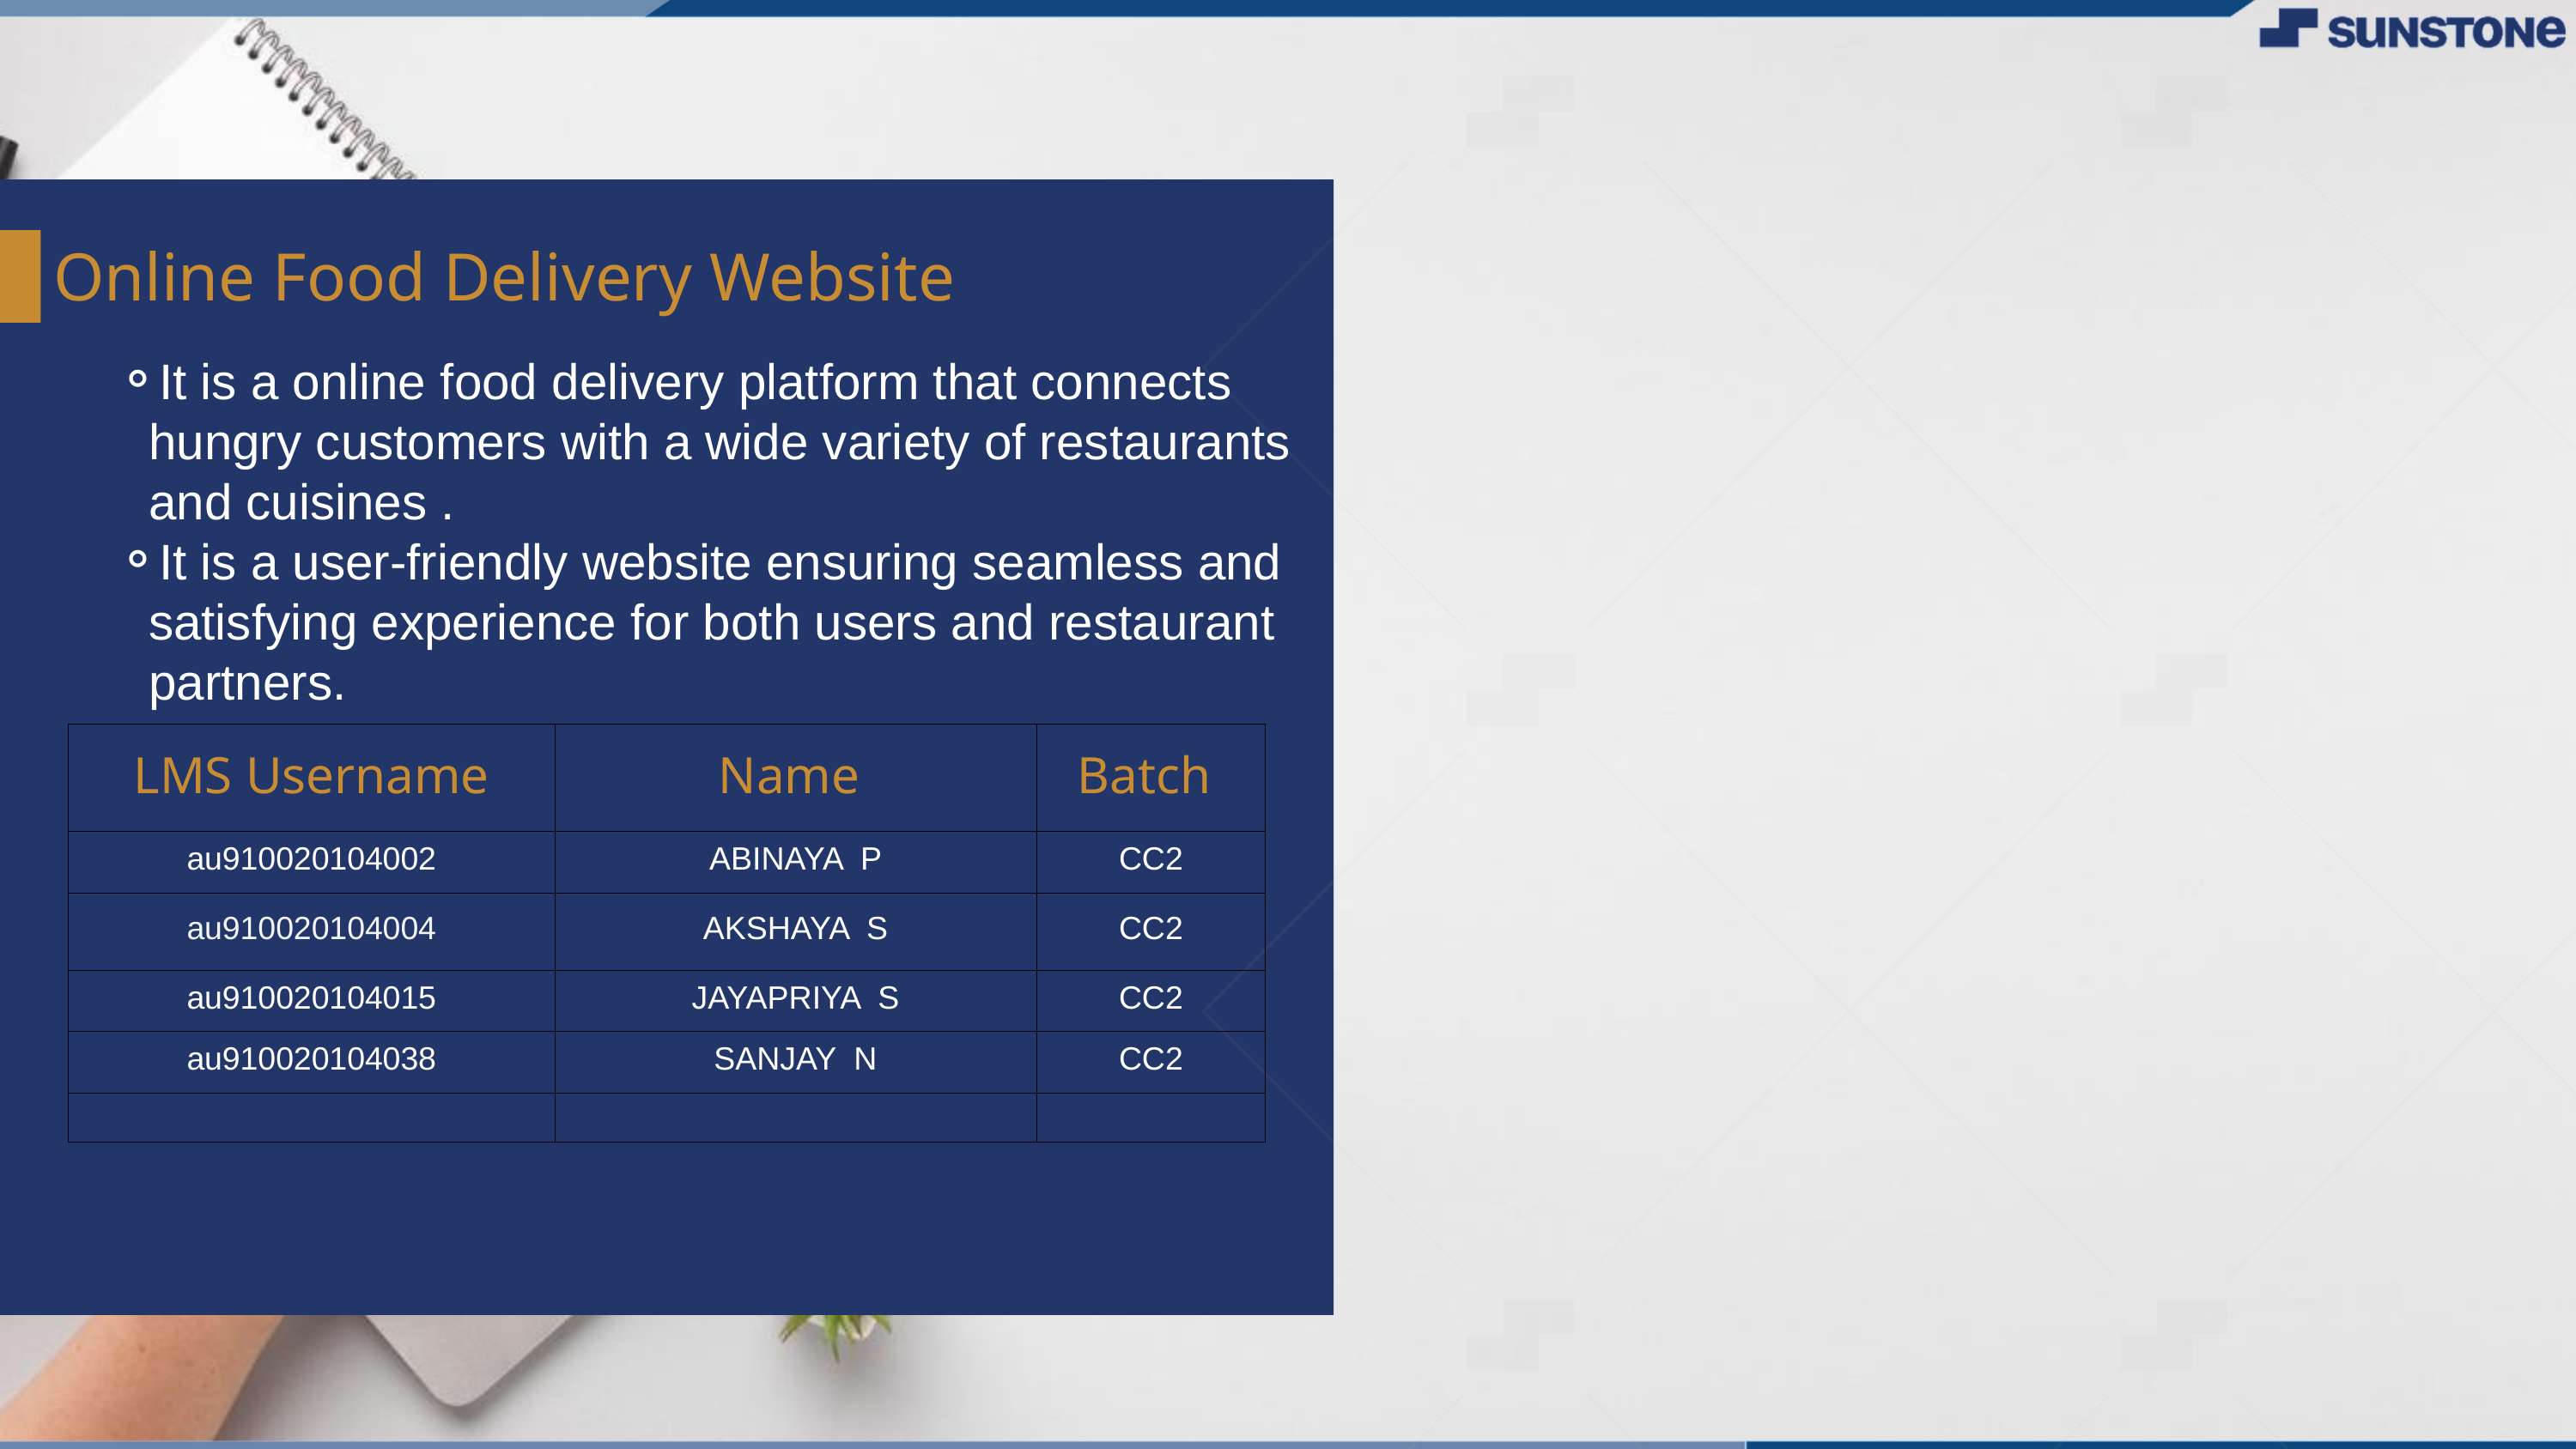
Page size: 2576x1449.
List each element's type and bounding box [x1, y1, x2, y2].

text_box [0, 0, 2576, 1449]
text_box [1201, 68, 2576, 1449]
